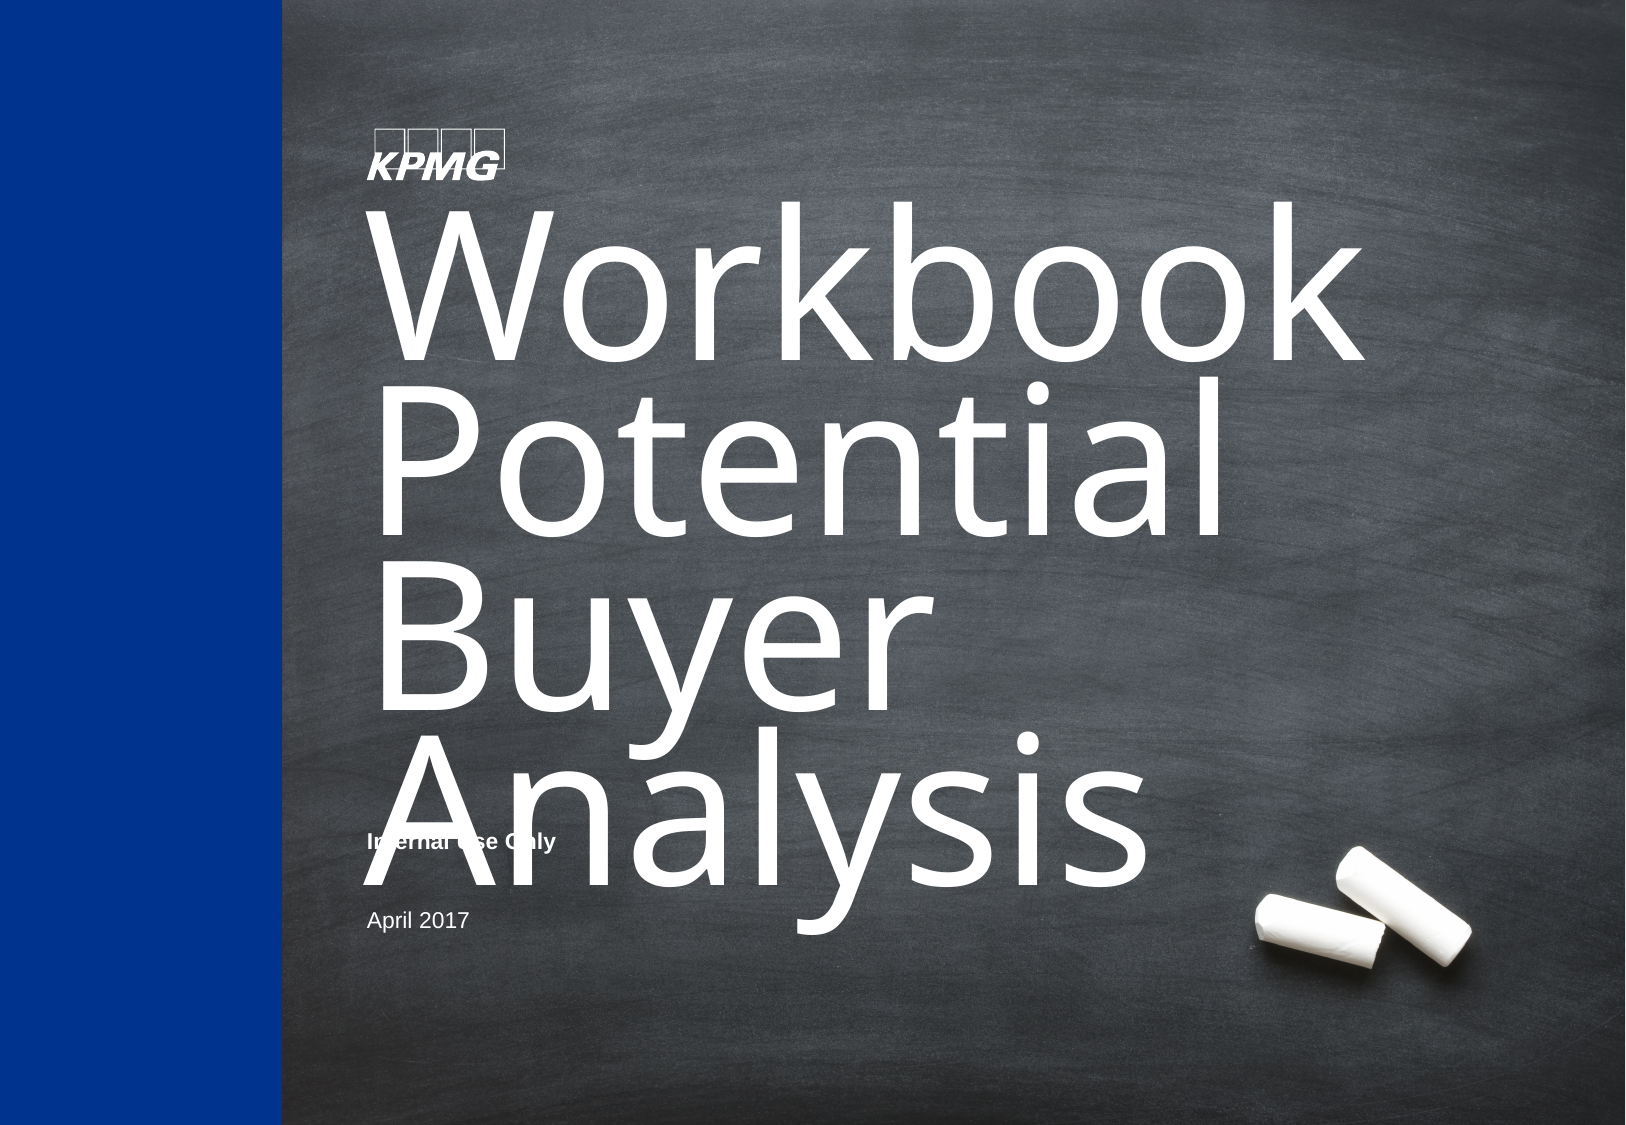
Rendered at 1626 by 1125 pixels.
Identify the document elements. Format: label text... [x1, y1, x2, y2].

title Workbook Potential Buyer Analysis [363, 220, 1485, 797]
list Internal Use Only April 2017 [366, 826, 1464, 862]
picture [283, 0, 1626, 1125]
